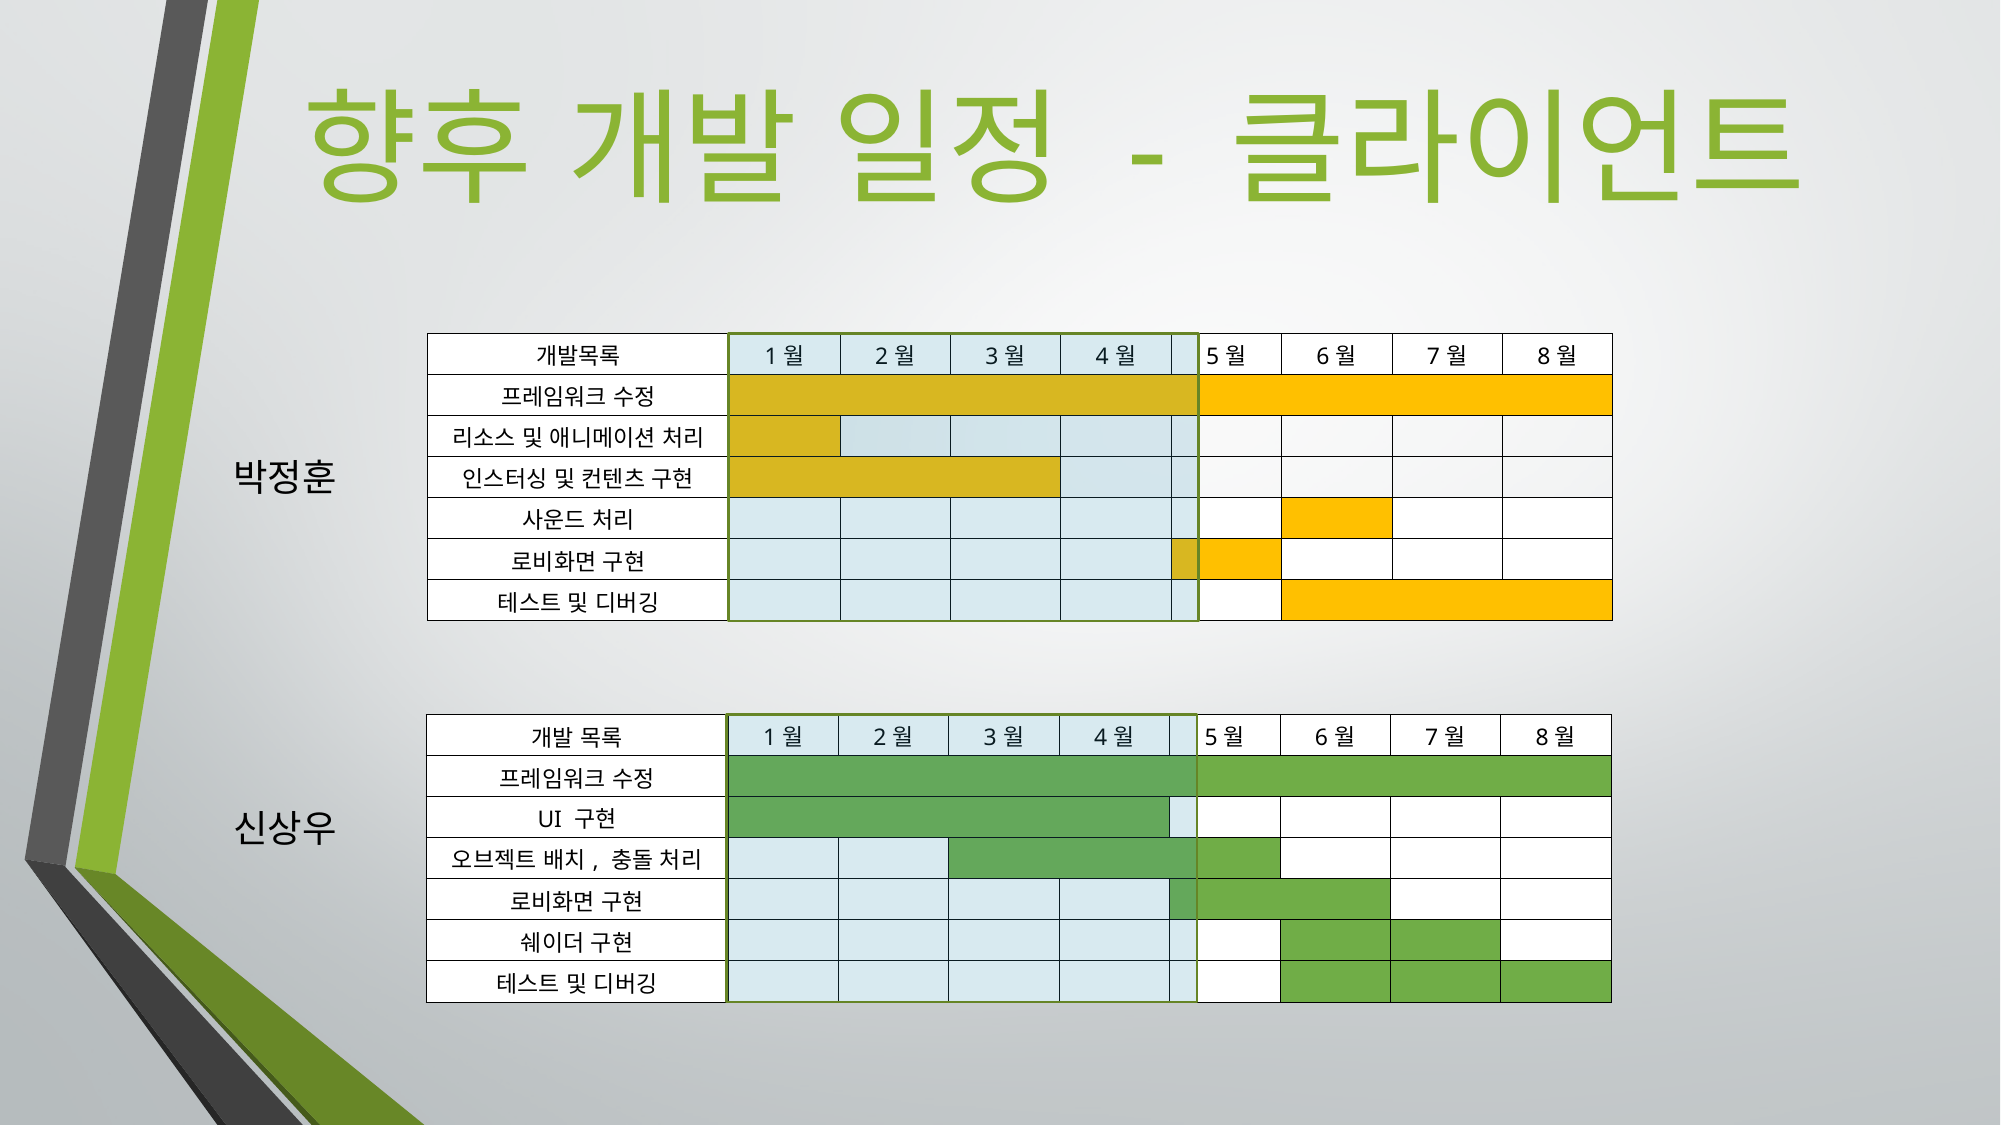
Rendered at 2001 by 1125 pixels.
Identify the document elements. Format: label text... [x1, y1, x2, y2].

table_header 8월 [1501, 715, 1611, 755]
table_cell [1393, 416, 1502, 456]
text_box [727, 332, 1200, 622]
table_cell [1282, 416, 1392, 456]
table_cell 테스트 및 디버깅 [427, 961, 725, 1002]
text_box 박정훈 [218, 446, 375, 507]
table_header 6월 [1282, 334, 1392, 374]
table_cell [1200, 498, 1281, 538]
table_cell [1503, 416, 1612, 456]
table_header 7월 [1391, 715, 1500, 755]
table_header 7월 [1393, 334, 1502, 374]
table_cell [1281, 797, 1390, 837]
table_header 5월 [1200, 334, 1281, 374]
table_cell [1501, 920, 1611, 960]
table_cell [1198, 920, 1280, 960]
table_header 5월 [1198, 715, 1280, 755]
table_cell [1501, 797, 1611, 837]
table_cell 쉐이더 구현 [427, 920, 725, 960]
table_cell [1393, 539, 1502, 579]
table_cell 사운드 처리 [428, 498, 727, 538]
table_header 개발 목록 [427, 715, 725, 755]
table_cell 인스터싱 및 컨텐츠 구현 [428, 457, 727, 497]
table_cell [1282, 539, 1392, 579]
table_cell [1282, 457, 1392, 497]
text_box [725, 713, 1198, 1003]
table_cell [1501, 879, 1611, 919]
table_cell 테스트 및 디버깅 [428, 580, 727, 620]
table_cell [1393, 457, 1502, 497]
title 향후 개발 일정 - 클라이언트 [218, 0, 1890, 288]
table_cell [1391, 961, 1500, 1002]
table_cell 오브젝트 배치, 충돌 처리 [427, 838, 725, 878]
table_cell [1501, 961, 1611, 1002]
table_cell [1282, 498, 1392, 538]
table_cell [1281, 838, 1390, 878]
table_cell [1501, 838, 1611, 878]
table_cell [1393, 498, 1502, 538]
table_cell 리소스 및 애니메이션 처리 [428, 416, 727, 456]
table_cell [1200, 457, 1281, 497]
table_cell [1391, 920, 1500, 960]
table_cell [1391, 838, 1500, 878]
table_cell [1200, 580, 1281, 620]
table_cell [1200, 416, 1281, 456]
table_cell [1281, 920, 1390, 960]
table_cell [1503, 498, 1612, 538]
table_cell [1503, 539, 1612, 579]
table_cell 프레임워크 수정 [428, 375, 727, 415]
table_cell [1391, 797, 1500, 837]
table_header 8월 [1503, 334, 1612, 374]
table_cell UI 구현 [427, 797, 725, 837]
table_cell [1503, 457, 1612, 497]
table_cell [1281, 961, 1390, 1002]
text_box 신상우 [218, 797, 375, 858]
table_cell [1198, 756, 1611, 796]
table_cell [1200, 375, 1612, 415]
table_cell 로비화면 구현 [427, 879, 725, 919]
table_cell [1198, 961, 1280, 1002]
table_cell [1200, 539, 1281, 579]
table_cell 프레임워크 수정 [427, 756, 725, 796]
table_cell 로비화면 구현 [428, 539, 727, 579]
table_header 6월 [1281, 715, 1390, 755]
table_cell [1391, 879, 1500, 919]
table_cell [1198, 797, 1280, 837]
table_cell [1198, 838, 1280, 878]
table_header 개발목록 [428, 334, 727, 374]
table_cell [1198, 879, 1390, 919]
table_cell [1282, 580, 1612, 620]
